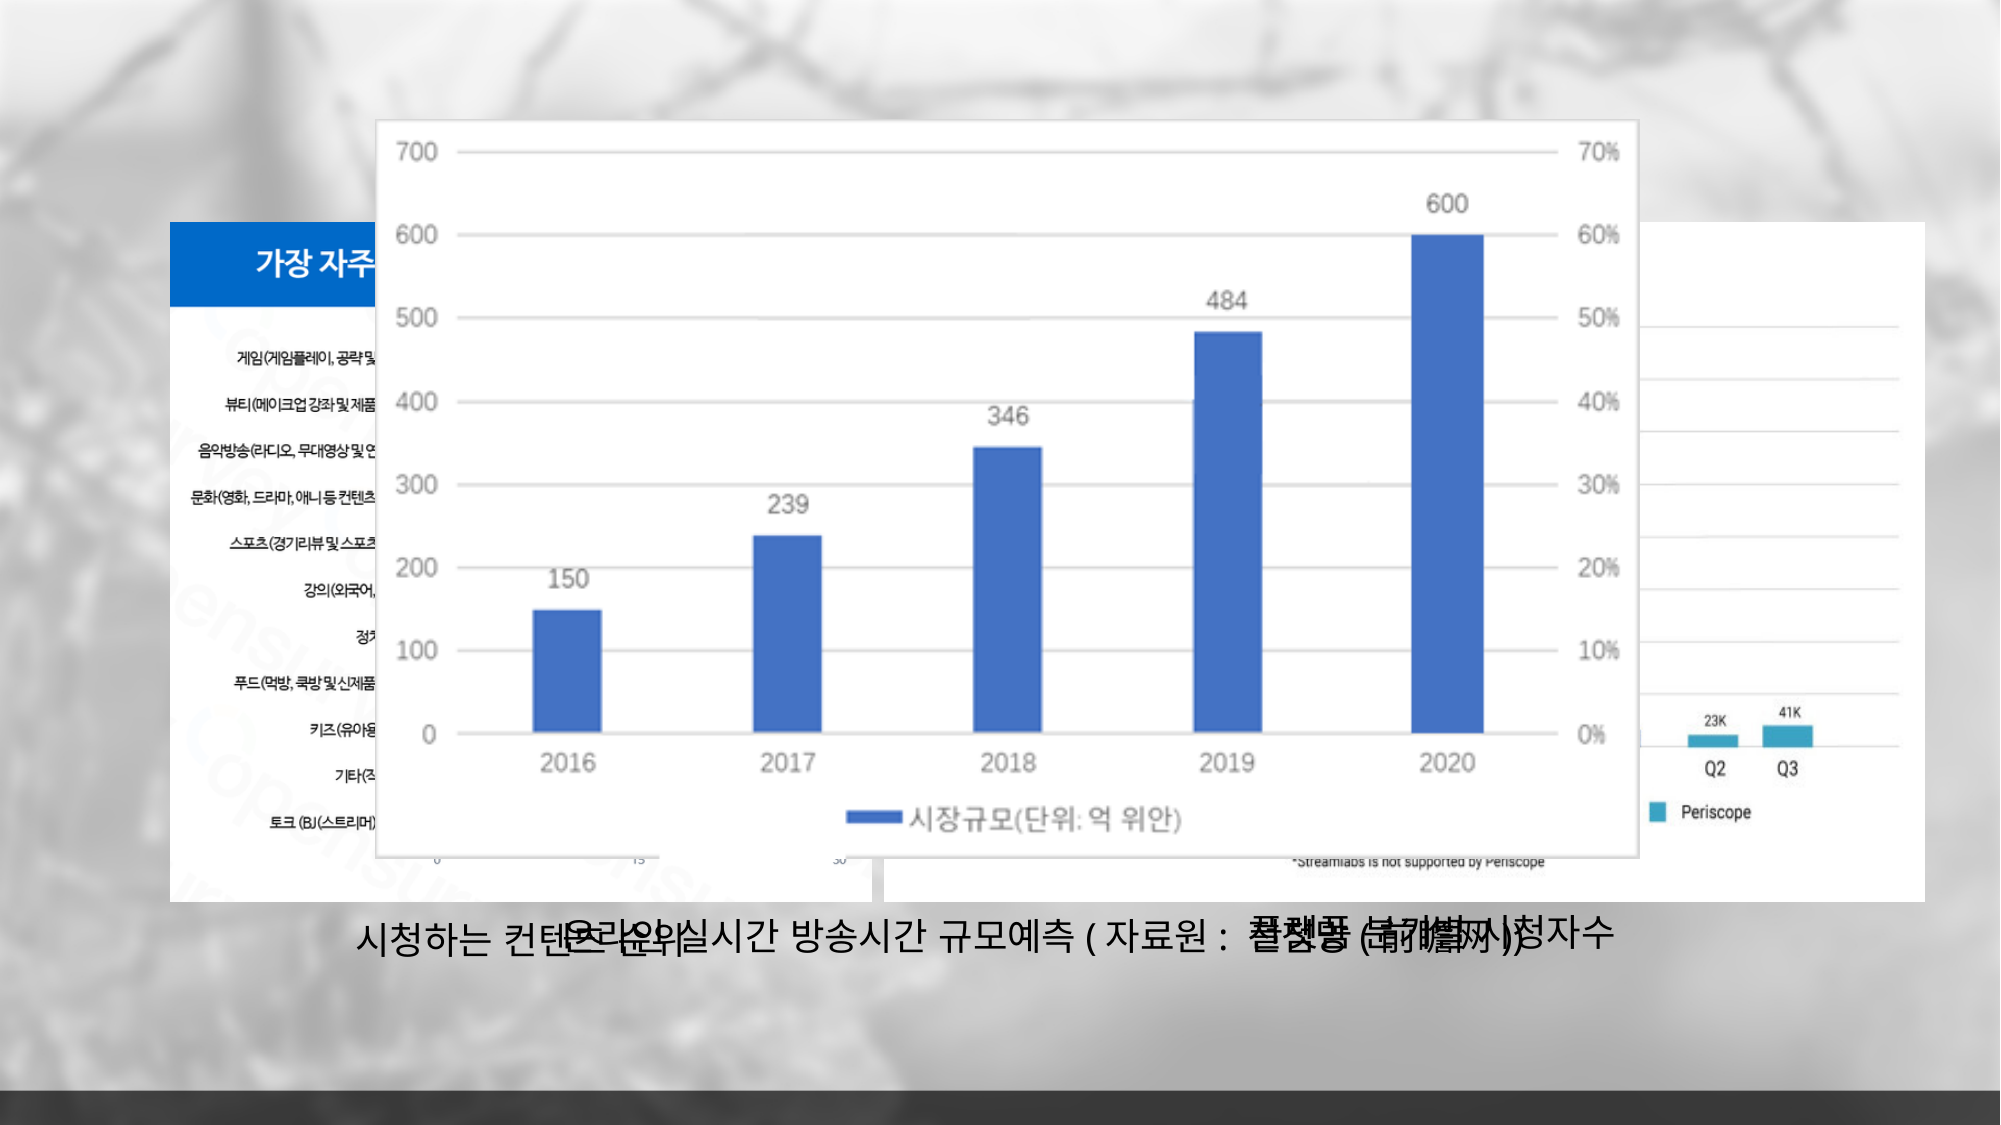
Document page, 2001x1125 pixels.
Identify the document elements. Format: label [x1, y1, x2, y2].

picture [0, 0, 2000, 1125]
text_box [375, 119, 1640, 966]
text_box [140, 222, 1925, 986]
